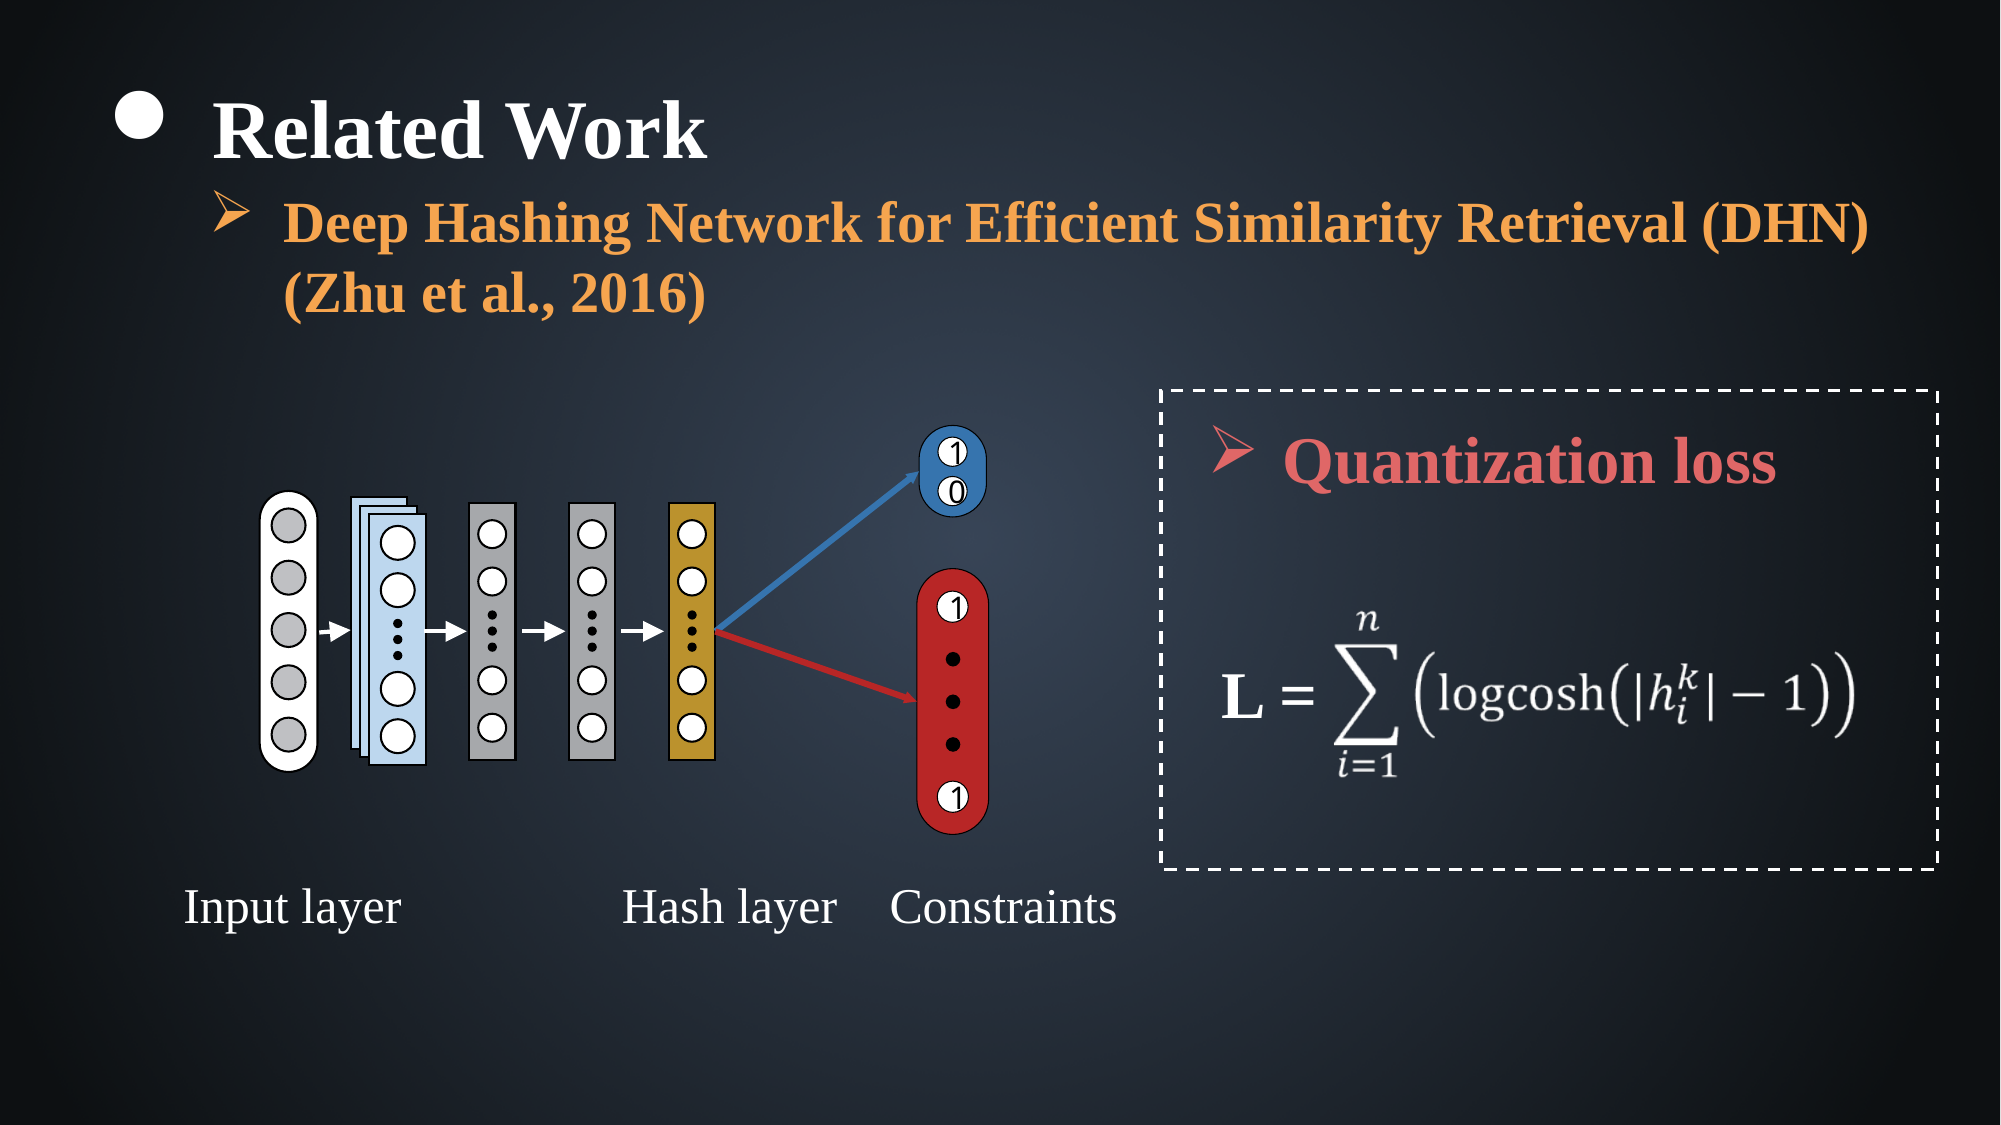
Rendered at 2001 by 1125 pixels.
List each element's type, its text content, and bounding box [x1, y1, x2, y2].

text_box Deep Hashing Network for Efficient Similarity Retrieval (DHN) (Zhu et al., 2016) [194, 176, 1912, 331]
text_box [568, 503, 616, 760]
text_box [916, 568, 989, 835]
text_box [259, 490, 318, 772]
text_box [715, 631, 917, 702]
picture [0, 0, 2001, 1125]
text_box Input layer [168, 866, 417, 941]
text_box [668, 503, 716, 760]
text_box Quantization loss [1192, 409, 1793, 505]
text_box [350, 497, 426, 766]
text_box [1160, 390, 1938, 870]
text_box Hash layer [607, 866, 853, 941]
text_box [715, 425, 987, 632]
text_box L = [1206, 644, 1333, 739]
text_box [1302, 595, 1888, 789]
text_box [468, 503, 516, 760]
text_box Related Work [93, 68, 723, 183]
text_box Constraints [874, 866, 1133, 941]
